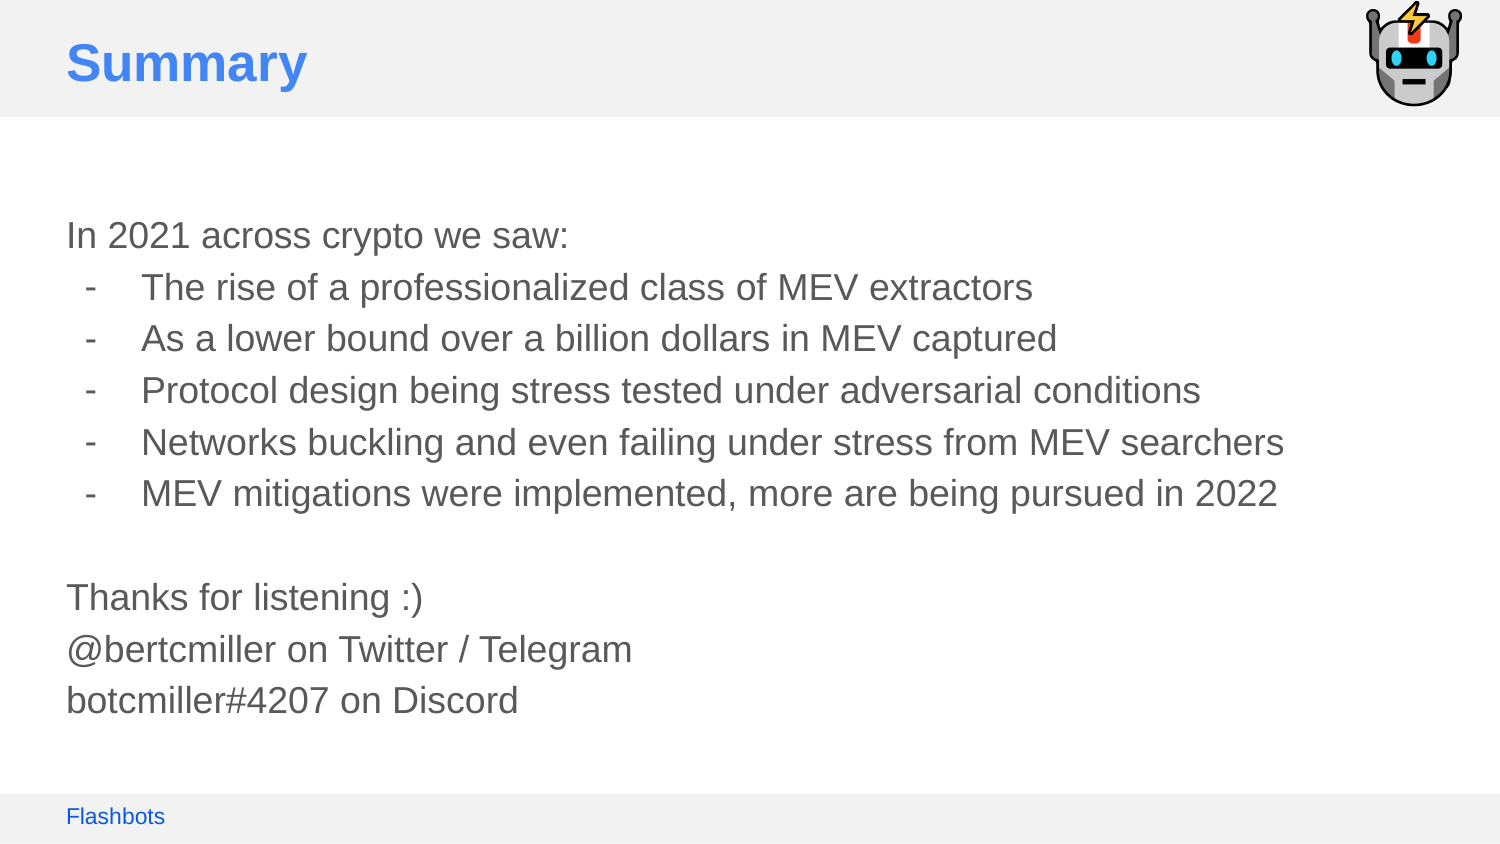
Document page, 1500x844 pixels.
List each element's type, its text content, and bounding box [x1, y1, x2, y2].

picture [1348, 0, 1480, 124]
list In 2021 across crypto we saw: The rise of a professionalized class of MEV extractors As a lower bound over a billion dollars in MEV captured Protocol design being stress tested under adversarial conditions Networks buckling and even failing under stress from MEV searchers MEV mitigations were implemented, more are being pursued in 2022 Thanks for listening :) @bertcmiller on Twitter / Telegram botcmiller#4207 on Discord [51, 189, 1449, 750]
title Summary [51, 13, 1449, 108]
